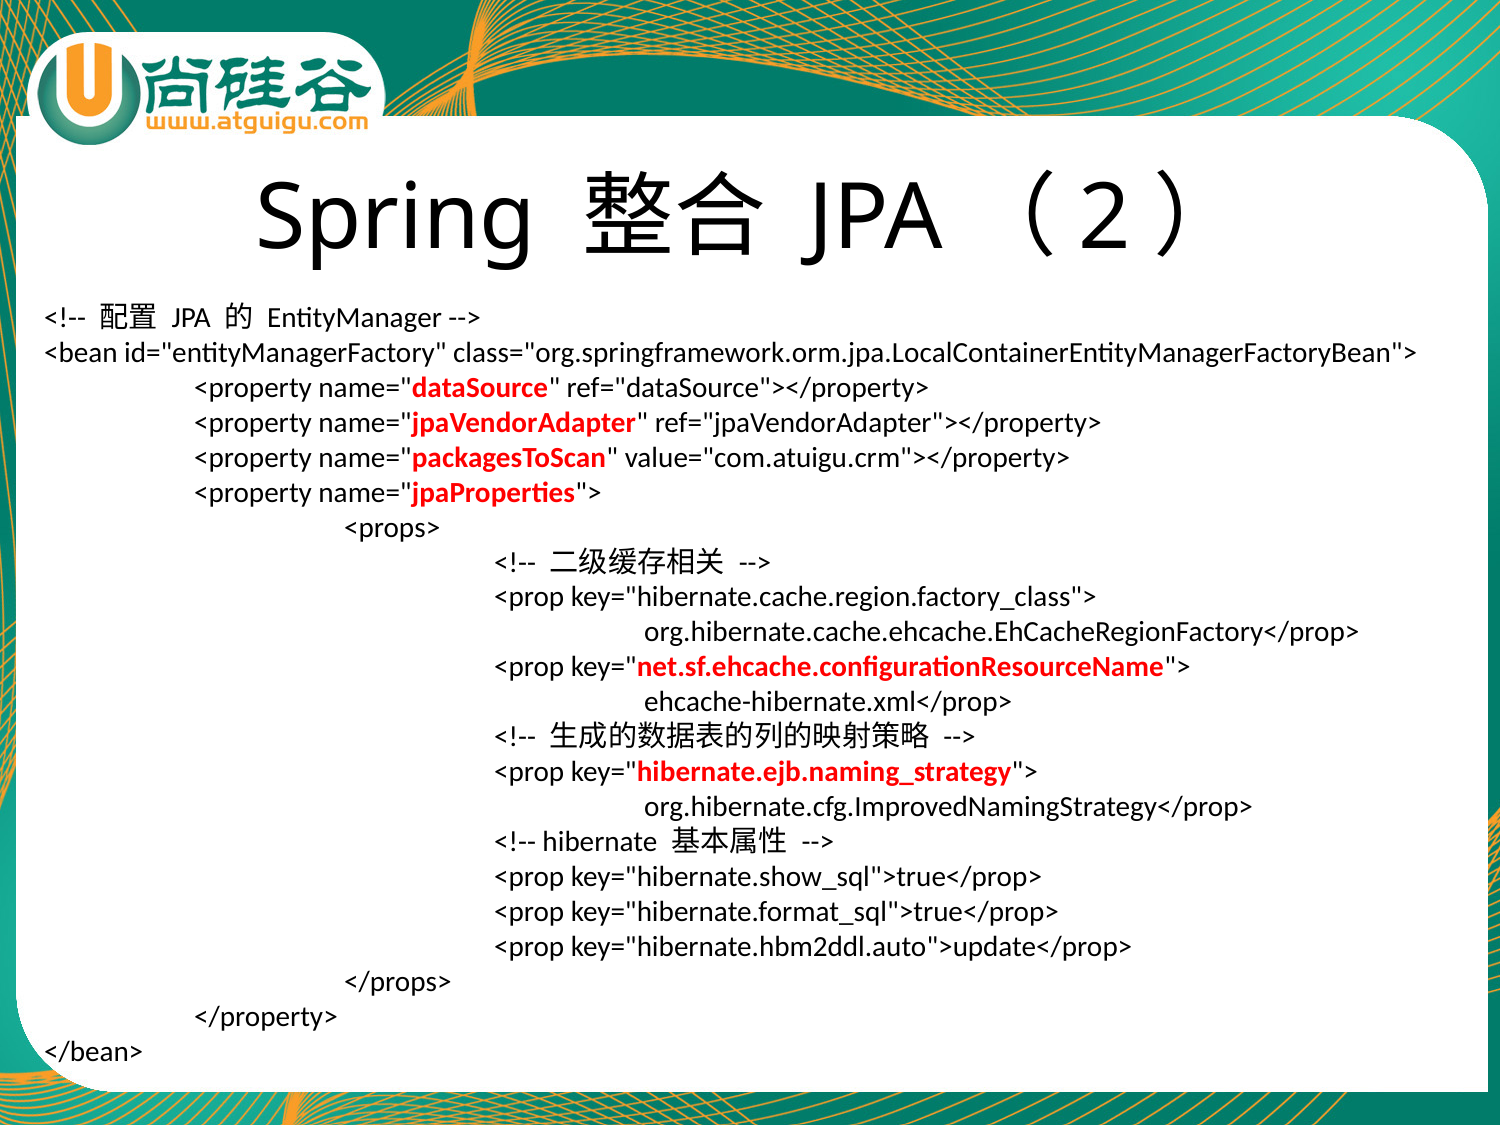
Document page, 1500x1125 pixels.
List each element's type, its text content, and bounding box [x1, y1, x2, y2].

text_box <!-- 配置 JPA 的 EntityManager --> <bean id="entityManagerFactory" class="org.springframework.orm.jpa.LocalContainerEntityManagerFactoryBean"> <property name="dataSource" ref="dataSource"></property> <property name="jpaVendorAdapter" ref="jpaVendorAdapter"></property> <property name="packagesToScan" value="com.atuigu.crm"></property> <property name="jpaProperties"> <props> <!-- 二级缓存相关 --> <prop key="hibernate.cache.region.factory_class"> org.hibernate.cache.ehcache.EhCacheRegionFactory</prop> <prop key="net.sf.ehcache.configurationResourceName"> ehcache-hibernate.xml</prop> <!-- 生成的数据表的列的映射策略 --> <prop key="hibernate.ejb.naming_strategy"> org.hibernate.cfg.ImprovedNamingStrategy</prop> <!-- hibernate 基本属性 --> <prop key="hibernate.show_sql">true</prop> <prop key="hibernate.format_sql">true</prop> <prop key="hibernate.hbm2ddl.auto">update</prop> </props> </property> </bean> [29, 290, 1471, 1075]
picture [0, 0, 1500, 1125]
title Spring 整合 JPA（2） [75, 117, 1425, 290]
